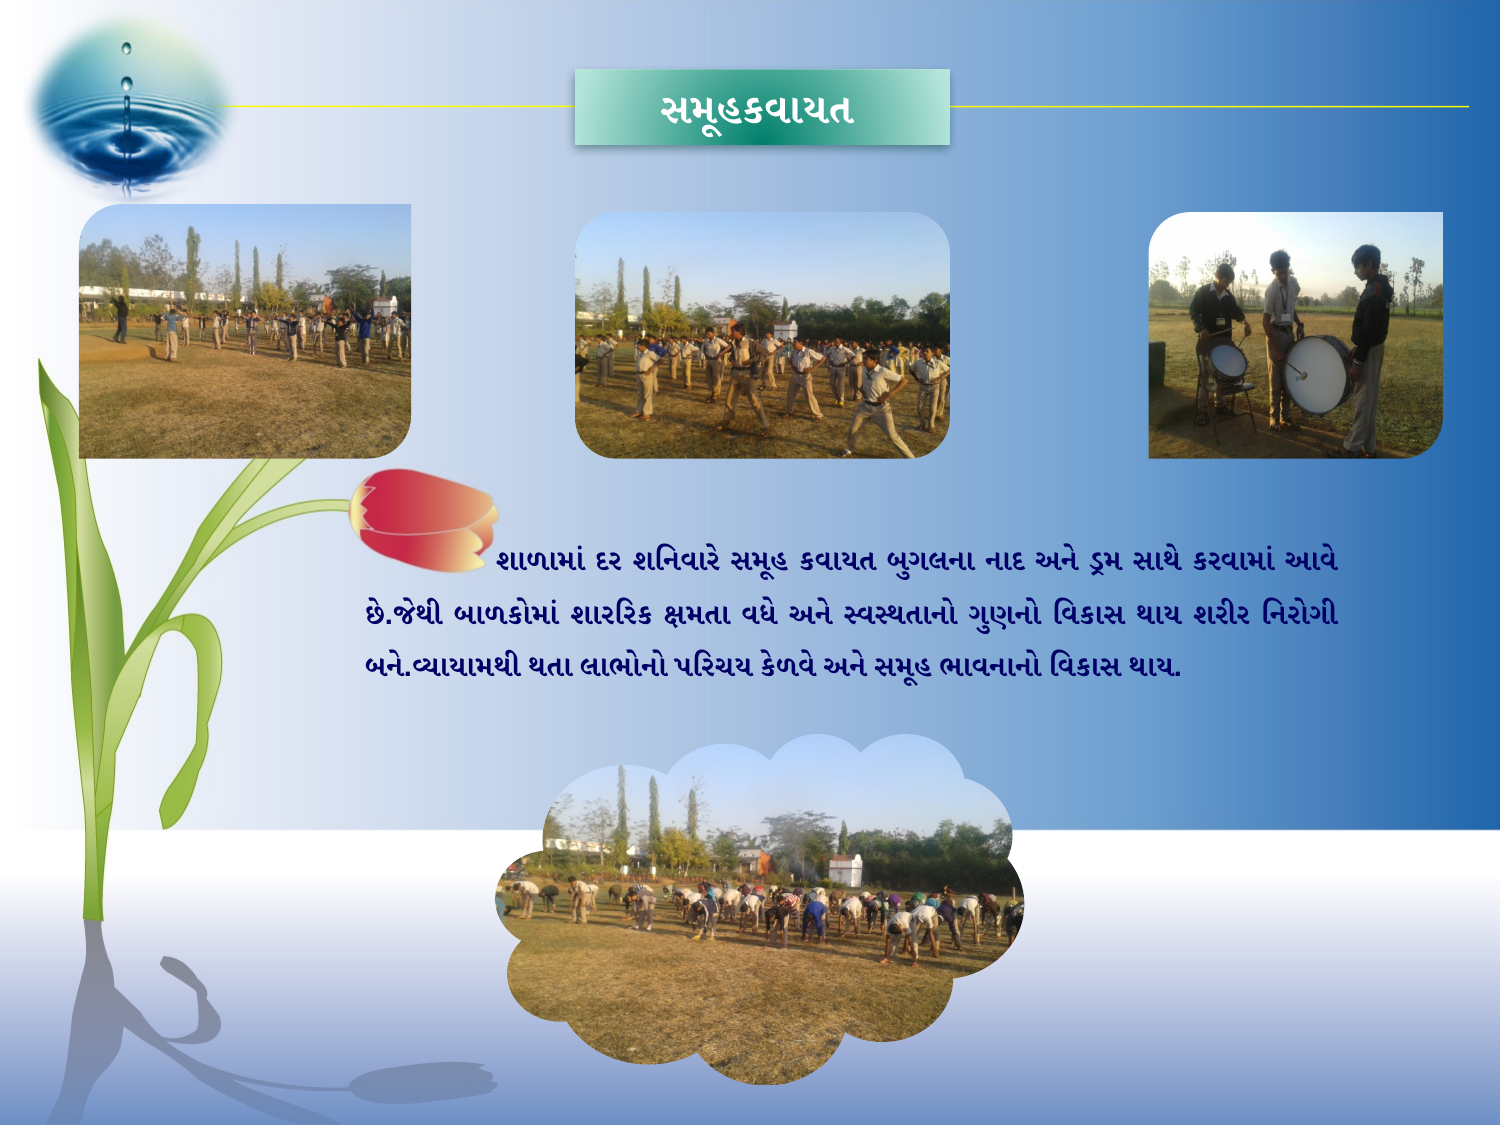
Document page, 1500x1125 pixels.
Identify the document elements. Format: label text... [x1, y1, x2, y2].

text_box સમૂહકવાયત [574, 116, 950, 145]
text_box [78, 203, 1444, 459]
text_box સમૂહકવાયત [574, 69, 950, 104]
text_box શાળામાં દર શનિવારે સમૂહ કવાયત બુગલના નાદ અને ડ્રમ સાથે કરવામાં આવે છે.જેથી બાળકોમાં શારરિક ક્ષમતા વધે અને સ્વસ્થતાનો ગુણનો વિકાસ થાય શરીર નિરોગી બને.વ્યાયામથી થતા લાભોનો પરિચય કેળવે અને સમૂહ ભાવનાનો વિકાસ થાય. [350, 510, 1353, 750]
picture [0, 0, 1500, 1125]
